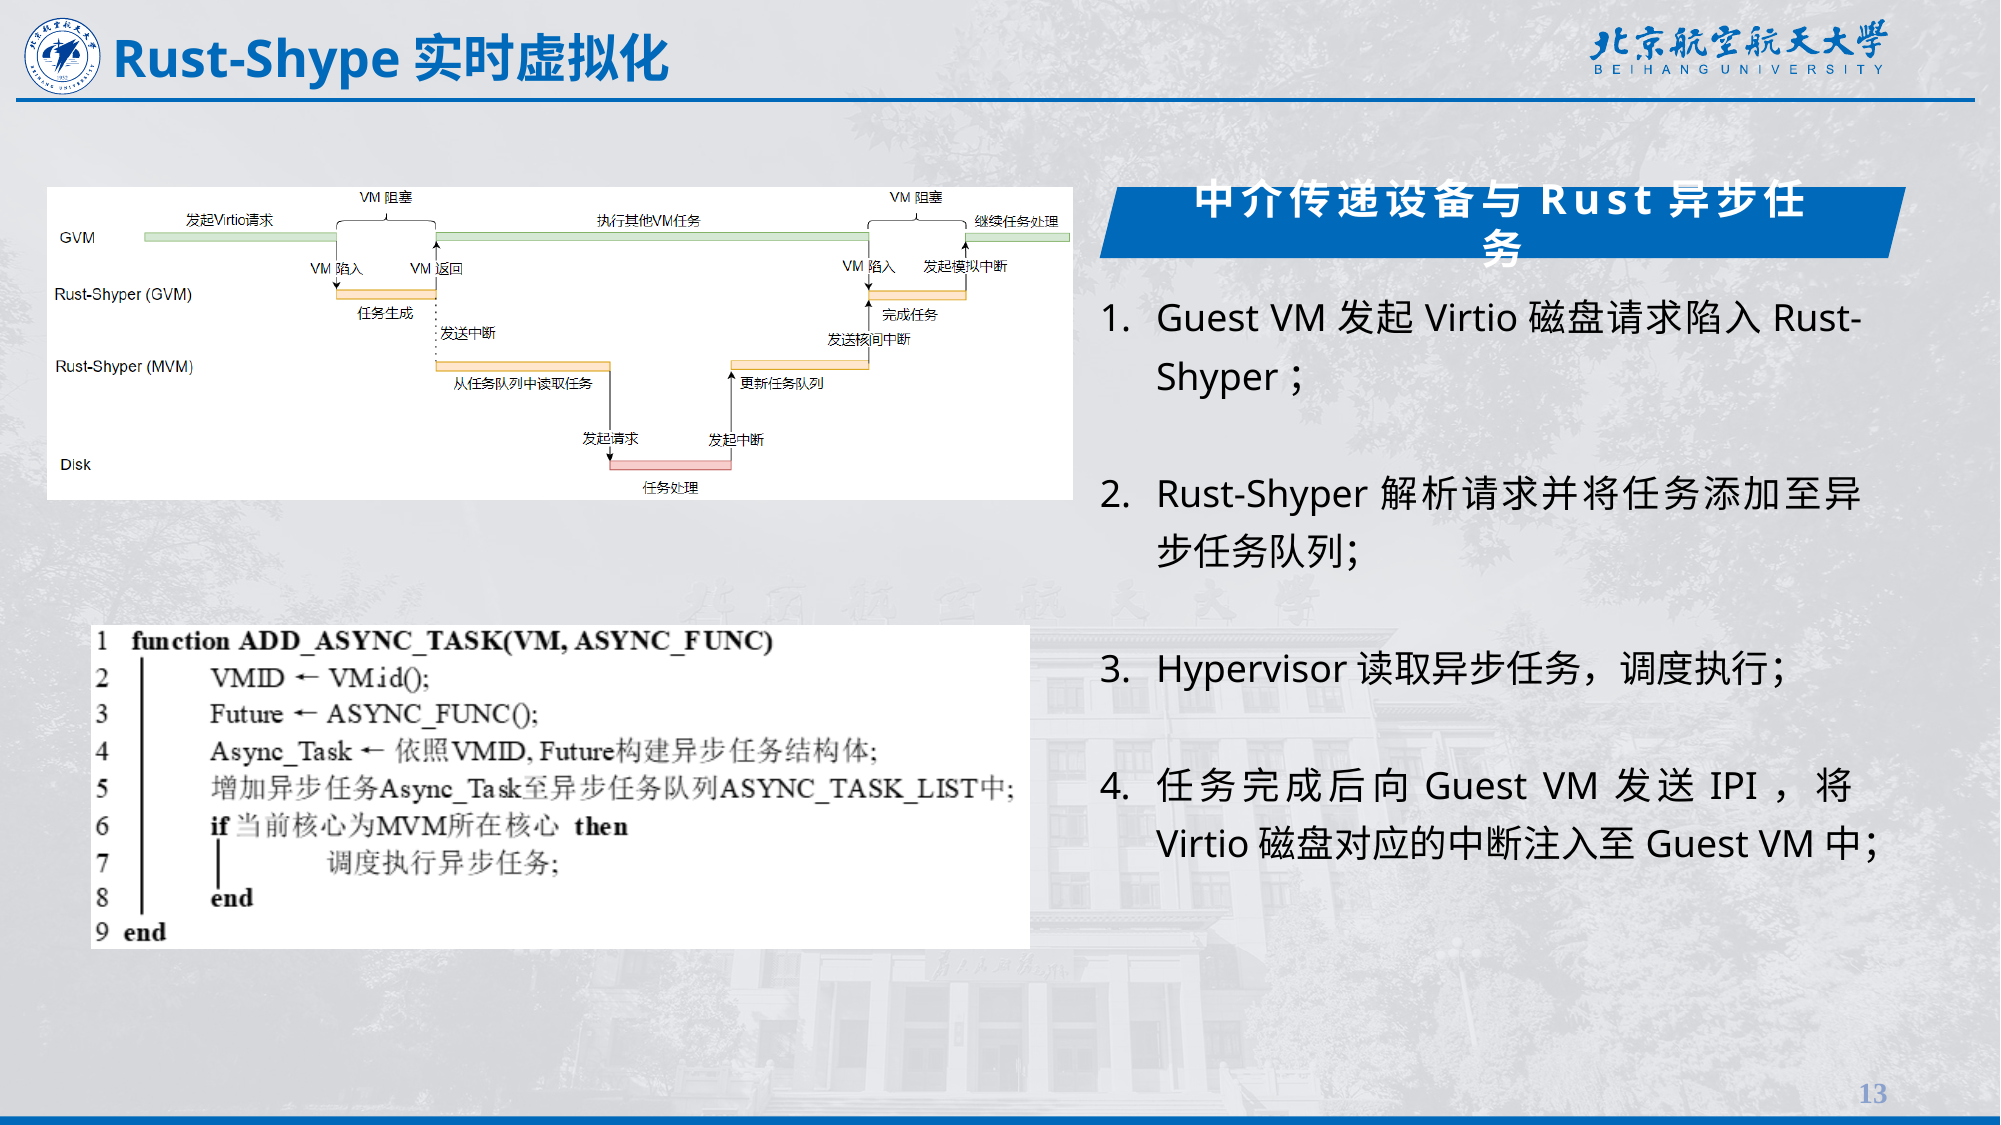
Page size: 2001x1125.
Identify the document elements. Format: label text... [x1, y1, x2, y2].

text_box Guest VM发起Virtio磁盘请求陷入Rust-Shyper； Rust-Shyper解析请求并将任务添加至异步任务队列； Hypervisor读取异步任务，调度执行； 任务完成后向Guest VM发送IPI，将Virtio磁盘对应的中断注入至Guest VM中； [1099, 280, 1863, 925]
picture [47, 187, 1073, 500]
slide_number 13 [1437, 1080, 1888, 1105]
picture [90, 625, 1030, 949]
text_box 中介传递设备与Rust异步任务 [1098, 186, 1908, 260]
list Rust-Shype实时虚拟化 [112, 25, 869, 97]
